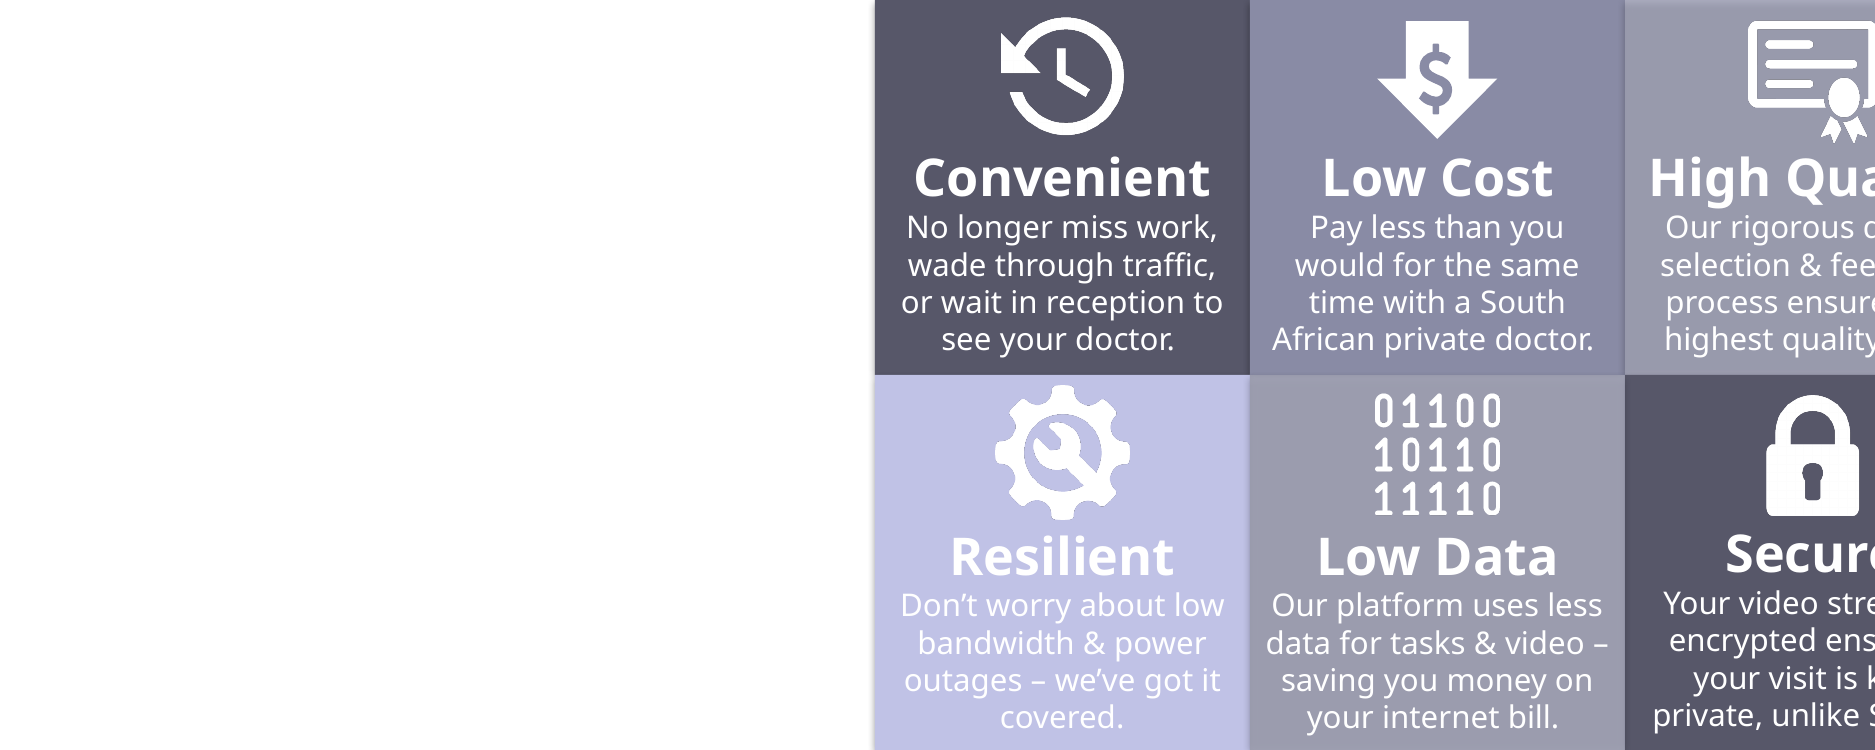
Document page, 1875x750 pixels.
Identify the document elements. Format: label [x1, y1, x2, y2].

text_box [874, 0, 1875, 750]
